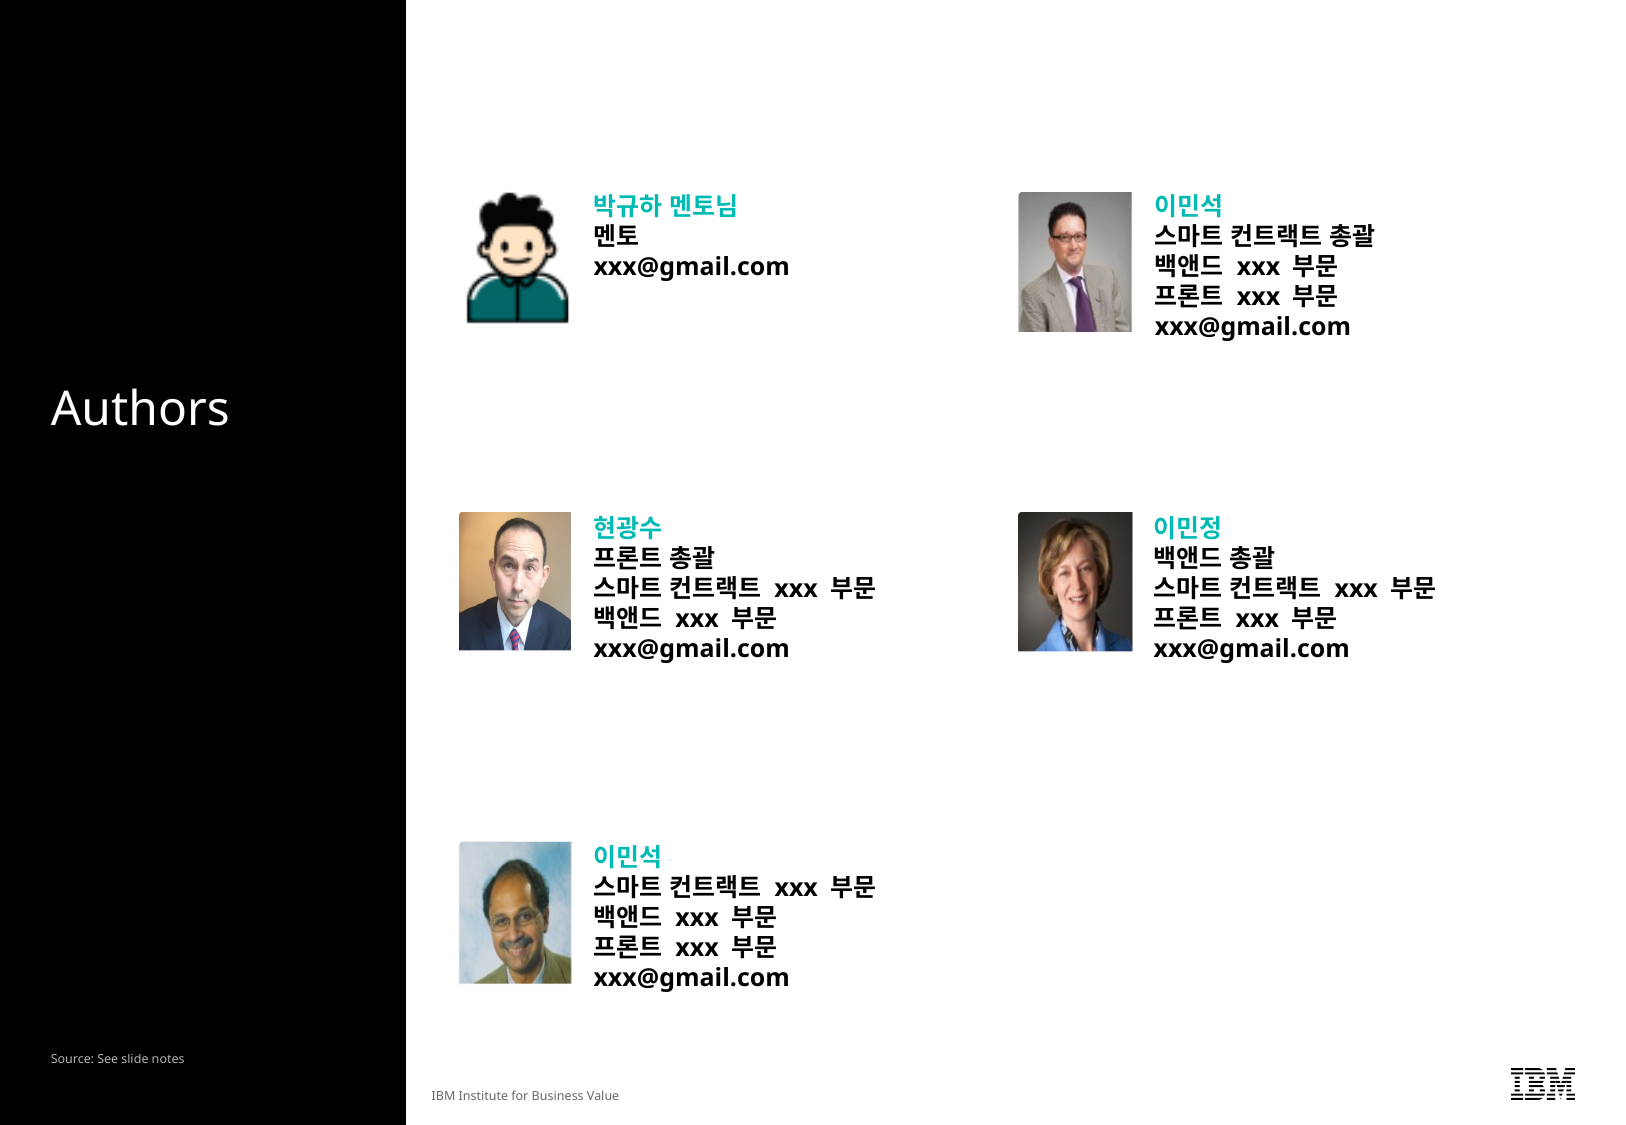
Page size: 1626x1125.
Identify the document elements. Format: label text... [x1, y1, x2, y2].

picture [1018, 512, 1133, 652]
list Source: See slide notes [50, 999, 386, 1067]
text_box 이민석 스마트 컨트랙트 xxx 부문 백앤드 xxx 부문 프론트 xxx 부문 xxx@gmail.com [593, 841, 963, 964]
picture [1511, 1068, 1575, 1100]
text_box 이민석 스마트 컨트랙트 총괄 백앤드 xxx 부문 프론트 xxx 부문 xxx@gmail.com [1154, 190, 1575, 313]
picture [459, 512, 571, 651]
picture [1018, 192, 1132, 332]
title Authors [50, 384, 381, 741]
picture [456, 188, 580, 332]
text_box 이민정 백앤드 총괄 스마트 컨트랙트 xxx 부문 프론트 xxx 부문 xxx@gmail.com [1153, 512, 1570, 635]
text_box 현광수 프론트 총괄 스마트 컨트랙트 xxx 부문 백앤드 xxx 부문 xxx@gmail.com [593, 512, 963, 635]
picture [459, 841, 572, 985]
text_box 박규하 멘토님 멘토 xxx@gmail.com [593, 190, 963, 313]
